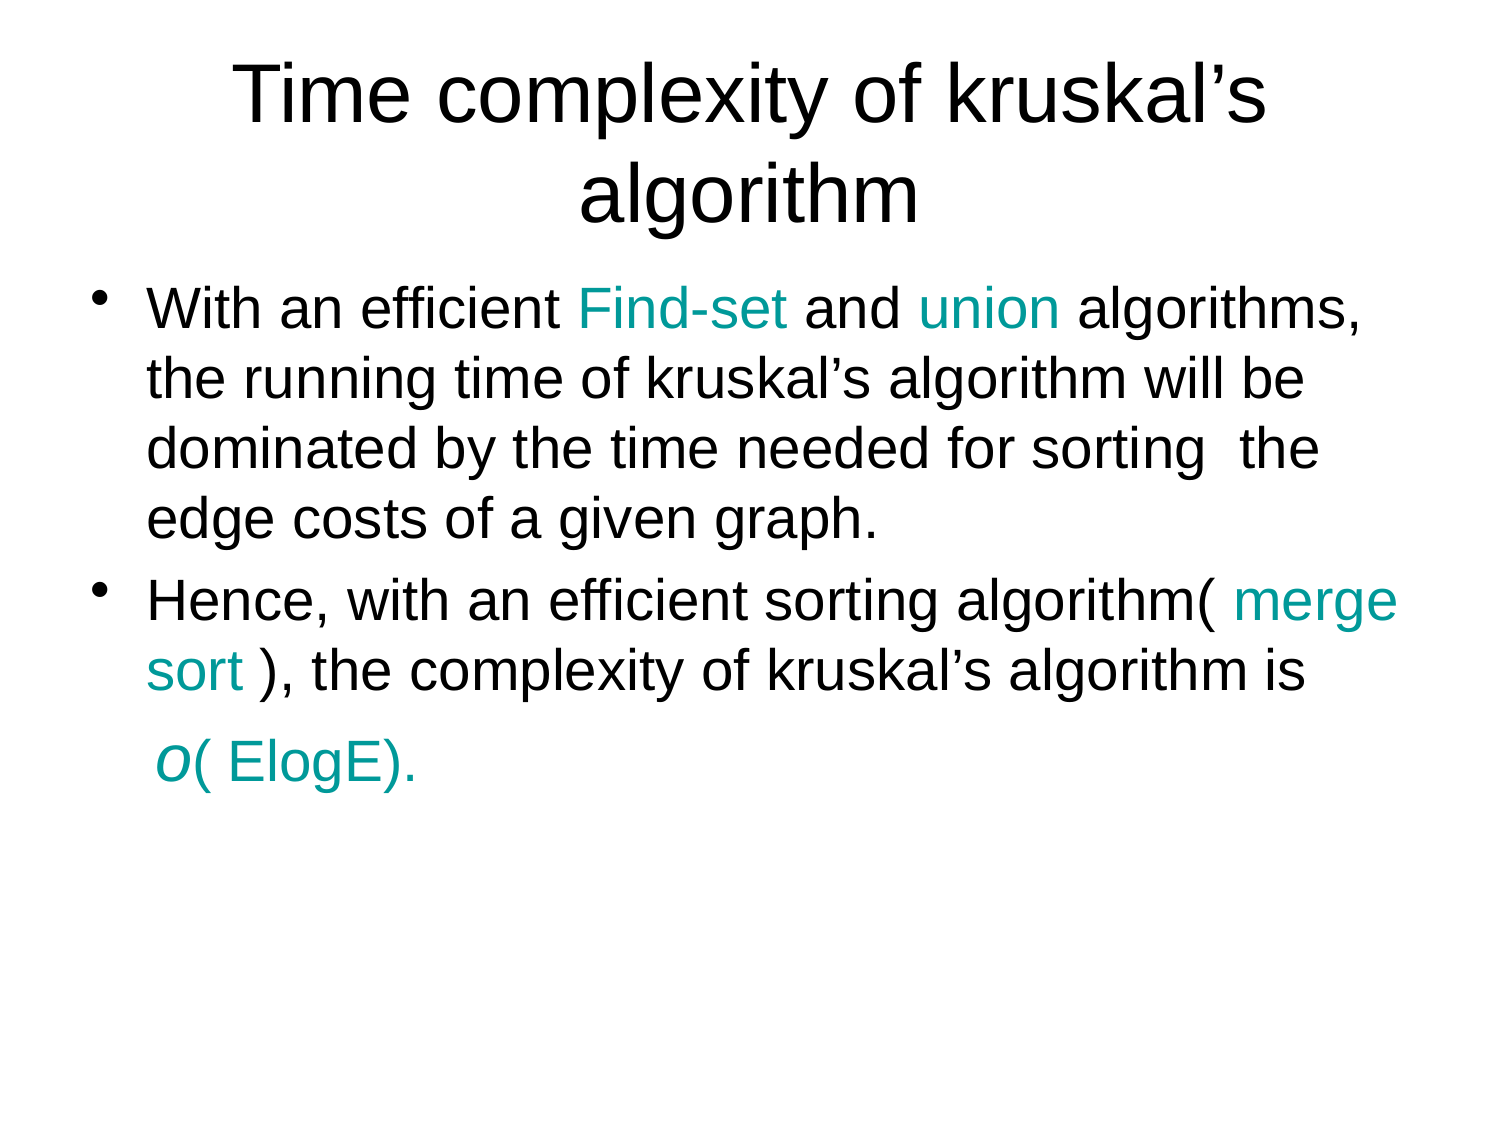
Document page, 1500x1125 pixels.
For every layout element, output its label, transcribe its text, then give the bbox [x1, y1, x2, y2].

title Time complexity of kruskal’s algorithm [75, 45, 1425, 233]
list With an efficient Find-set and union algorithms, the running time of kruskal’s algorithm will be dominated by the time needed for sorting the edge costs of a given graph. Hence, with an efficient sorting algorithm( merge sort ), the complexity of kruskal’s algorithm is o( ElogE). [75, 262, 1425, 1005]
